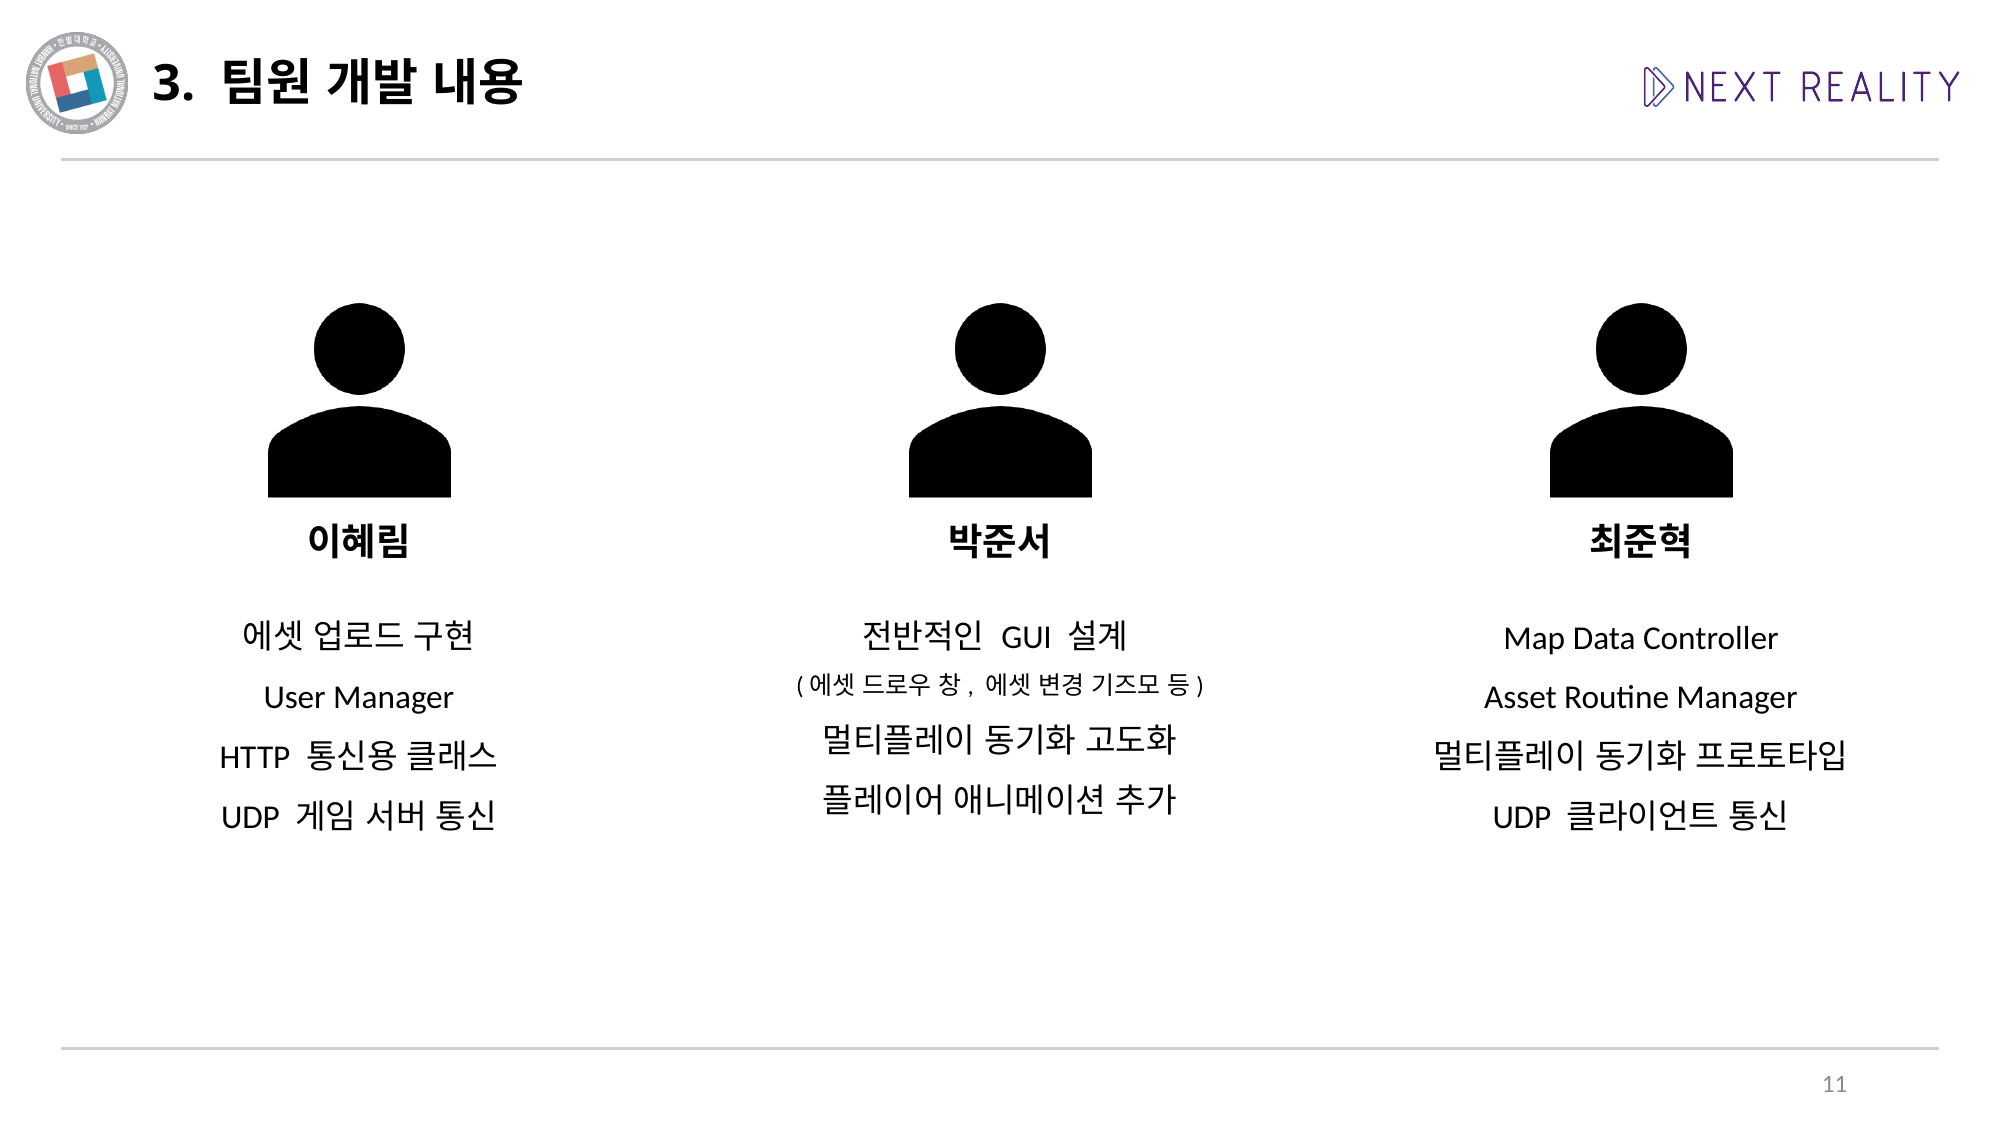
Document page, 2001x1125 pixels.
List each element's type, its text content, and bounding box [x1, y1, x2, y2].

picture [1504, 263, 1778, 537]
text_box 이혜림 [292, 537, 426, 571]
picture [1863, 57, 1968, 118]
text_box 박준서 [933, 537, 1067, 571]
text_box 에셋 업로드 구현 User Manager HTTP 통신용 클래스 UDP 게임 서버 통신 [204, 588, 514, 843]
title 3. 팀원 개발 내용 [137, 22, 1863, 147]
picture [863, 263, 1137, 537]
picture [222, 263, 496, 537]
text_box Map Data Controller Asset Routine Manager 멀티플레이 동기화 프로토타입 UDP 클라이언트 통신 [1418, 588, 1864, 843]
text_box 전반적인 GUI 설계 (에셋 드로우 창, 에셋 변경 기즈모 등) 멀티플레이 동기화 고도화 플레이어 애니메이션 추가 [781, 587, 1219, 827]
picture [26, 32, 128, 134]
slide_number 11 [1412, 1052, 1863, 1113]
text_box 최준혁 [1574, 537, 1708, 571]
